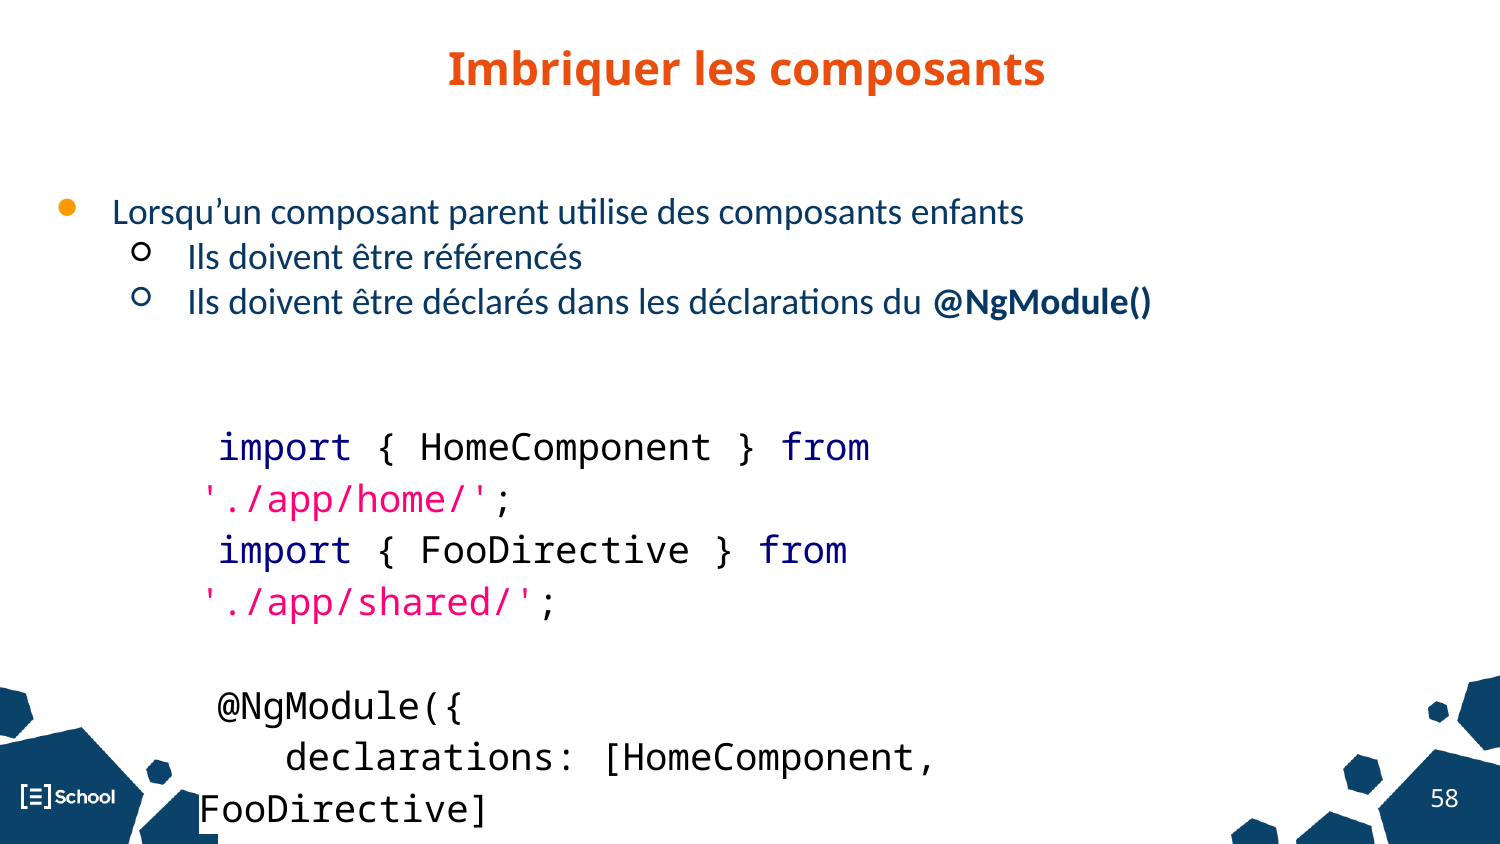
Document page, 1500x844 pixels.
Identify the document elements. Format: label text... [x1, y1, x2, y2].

text_box import { HomeComponent } from './app/home/'; import { FooDirective } from './app/shared/'; @NgModule({ declarations: [HomeComponent, FooDirective] }) [183, 401, 1188, 774]
text_box Imbriquer les composants [22, 11, 1472, 123]
text_box Lorsqu’un composant parent utilise des composants enfants Ils doivent être référencés Ils doivent être déclarés dans les déclarations du @NgModule() [22, 172, 1472, 389]
picture [0, 0, 1500, 844]
slide_number ‹#› [1383, 767, 1474, 832]
